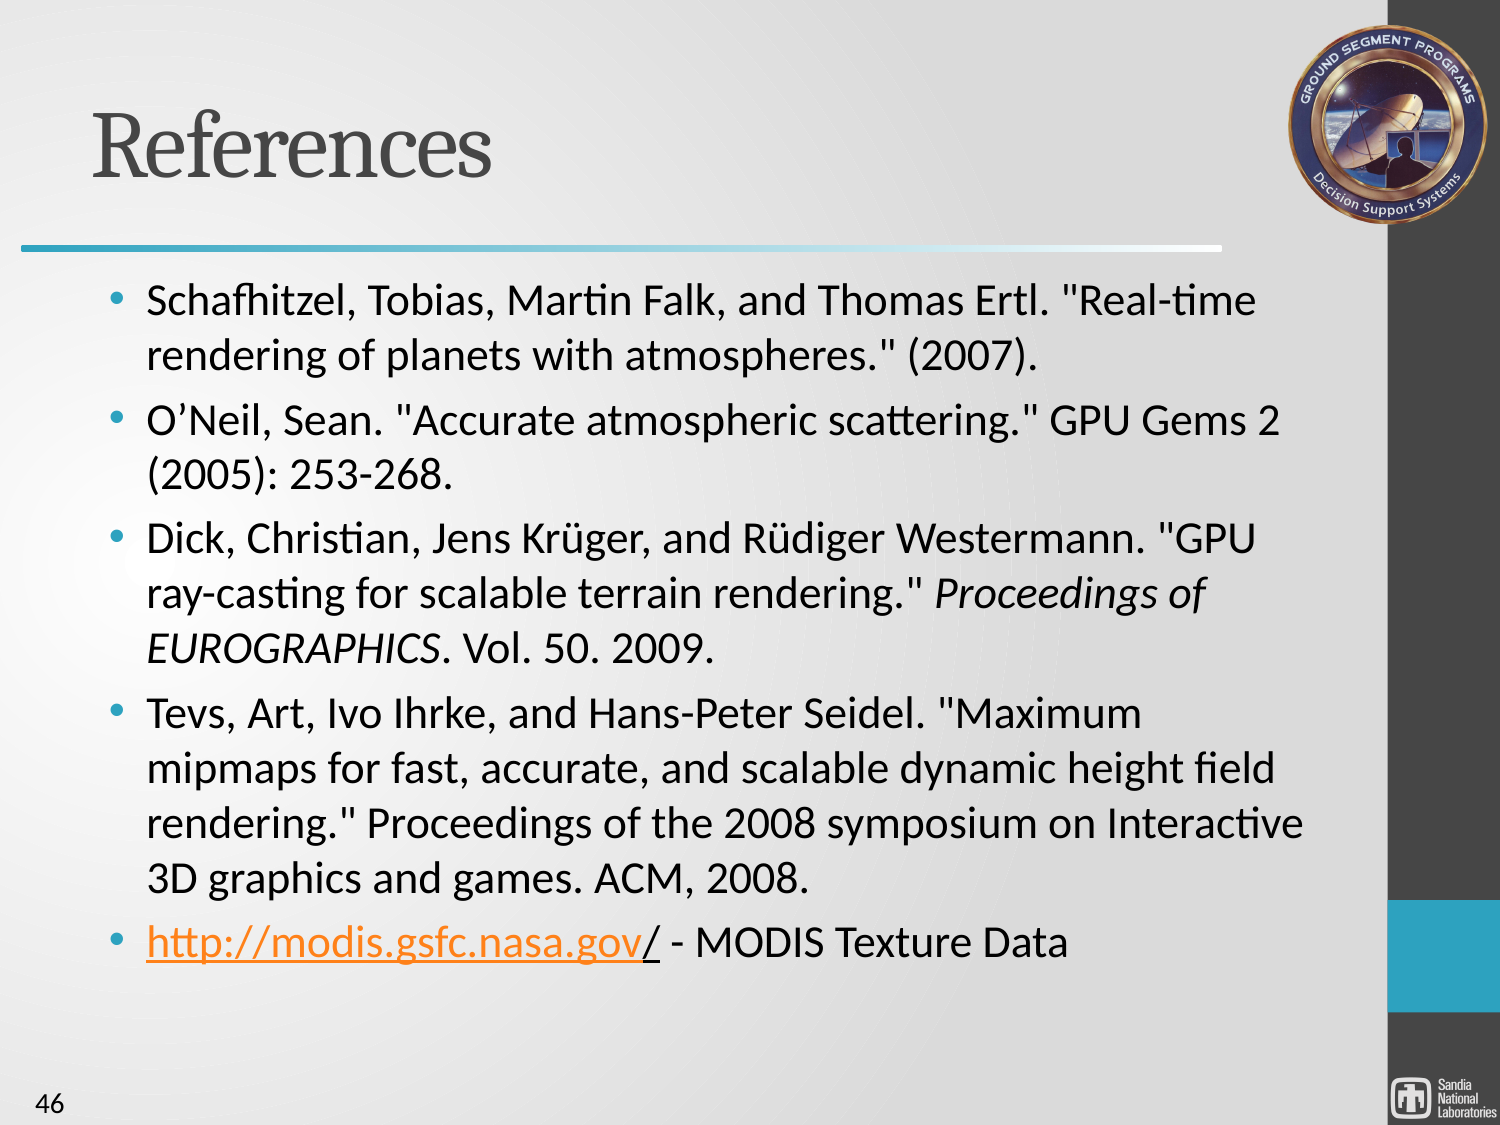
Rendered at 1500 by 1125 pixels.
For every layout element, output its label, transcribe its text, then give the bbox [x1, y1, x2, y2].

title References [75, 45, 1325, 233]
picture [1287, 24, 1489, 226]
list Schafhitzel, Tobias, Martin Falk, and Thomas Ertl. "Real-time rendering of planets with atmospheres." (2007). O’Neil, Sean. "Accurate atmospheric scattering." GPU Gems 2 (2005): 253-268. Dick, Christian, Jens Krüger, and Rüdiger Westermann. "GPU ray-casting for scalable terrain rendering." Proceedings of EUROGRAPHICS. Vol. 50. 2009. Tevs, Art, Ivo Ihrke, and Hans-Peter Seidel. "Maximum mipmaps for fast, accurate, and scalable dynamic height field rendering." Proceedings of the 2008 symposium on Interactive 3D graphics and games. ACM, 2008. http://modis.gsfc.nasa.gov/ - MODIS Texture Data [75, 262, 1325, 1050]
